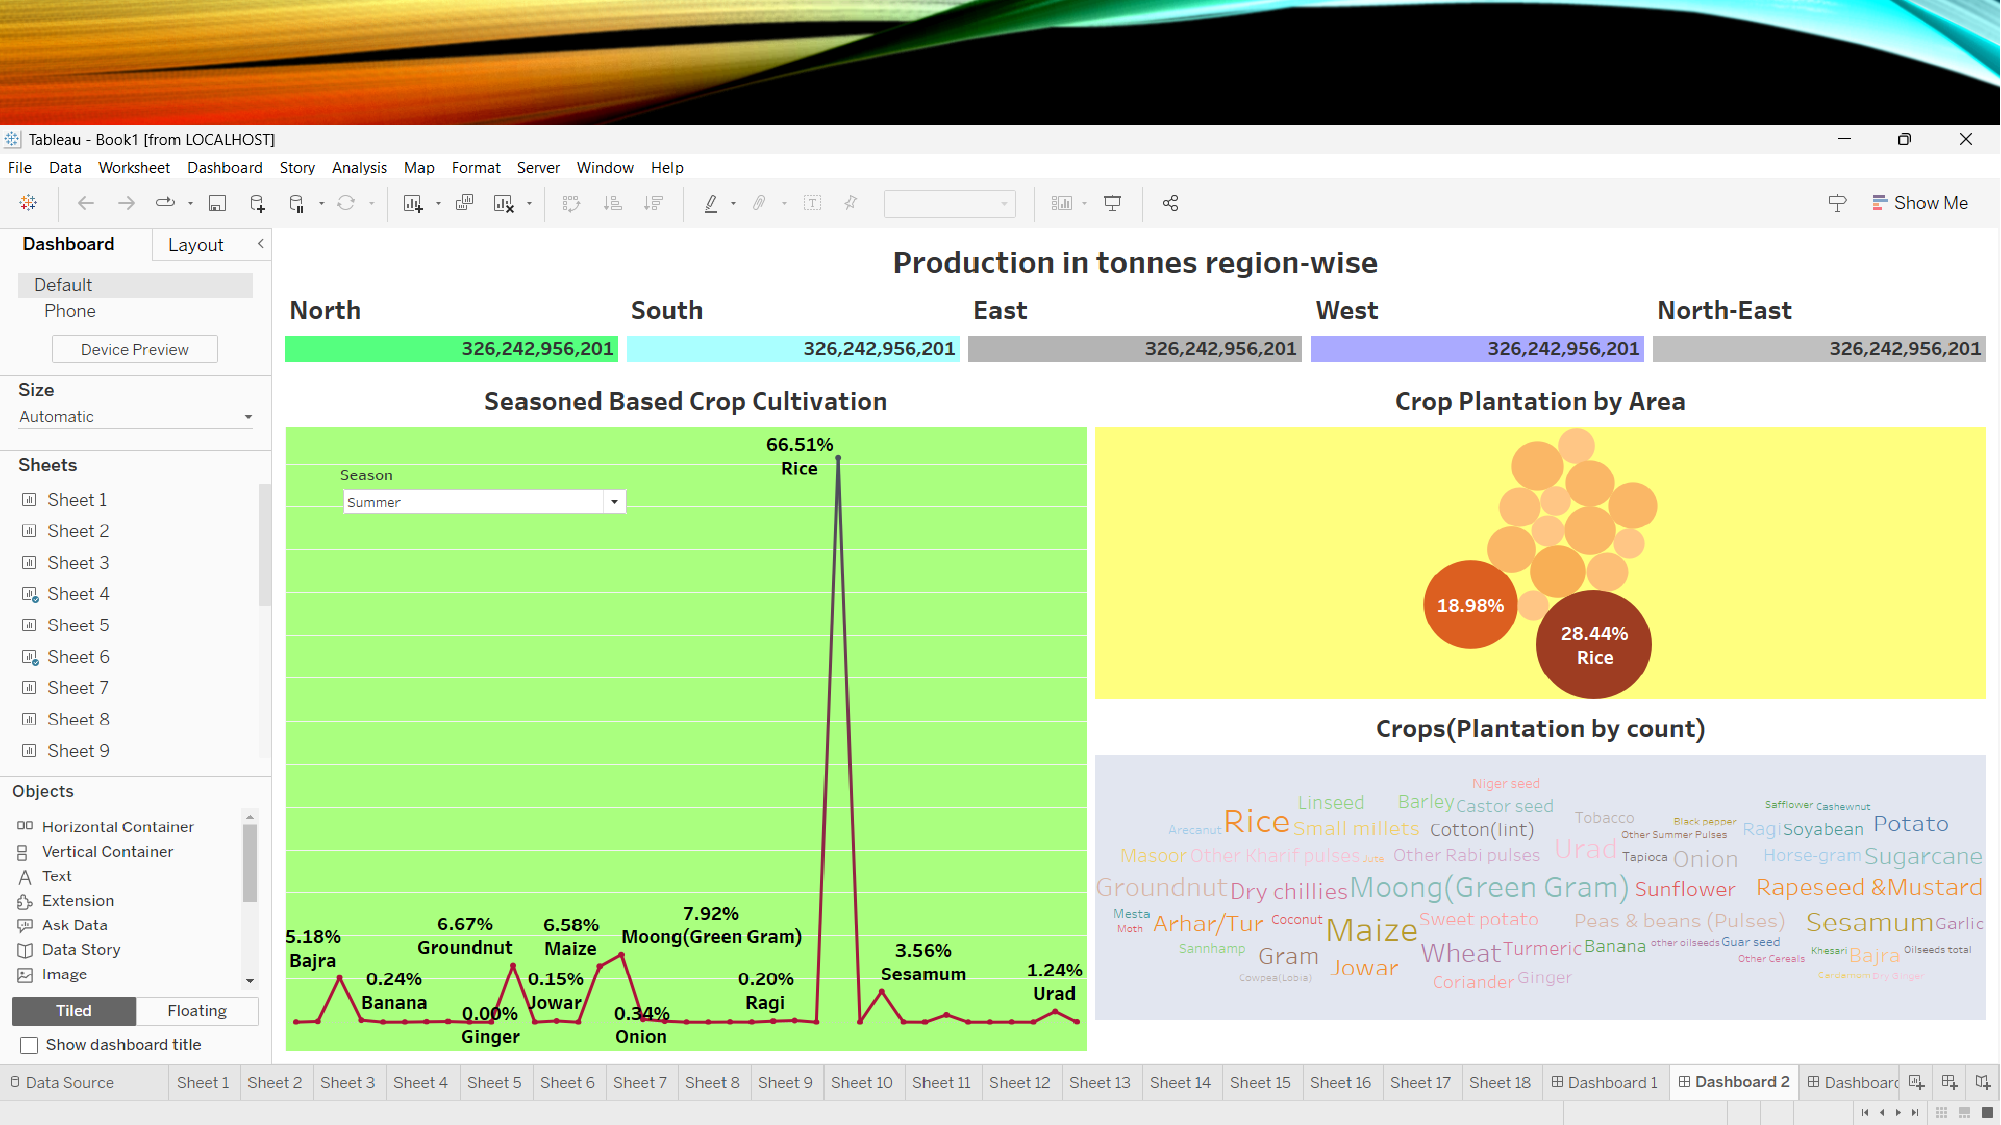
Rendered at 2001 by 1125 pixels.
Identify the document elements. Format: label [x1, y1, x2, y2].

list [0, 125, 2000, 1125]
picture [0, 0, 2000, 125]
